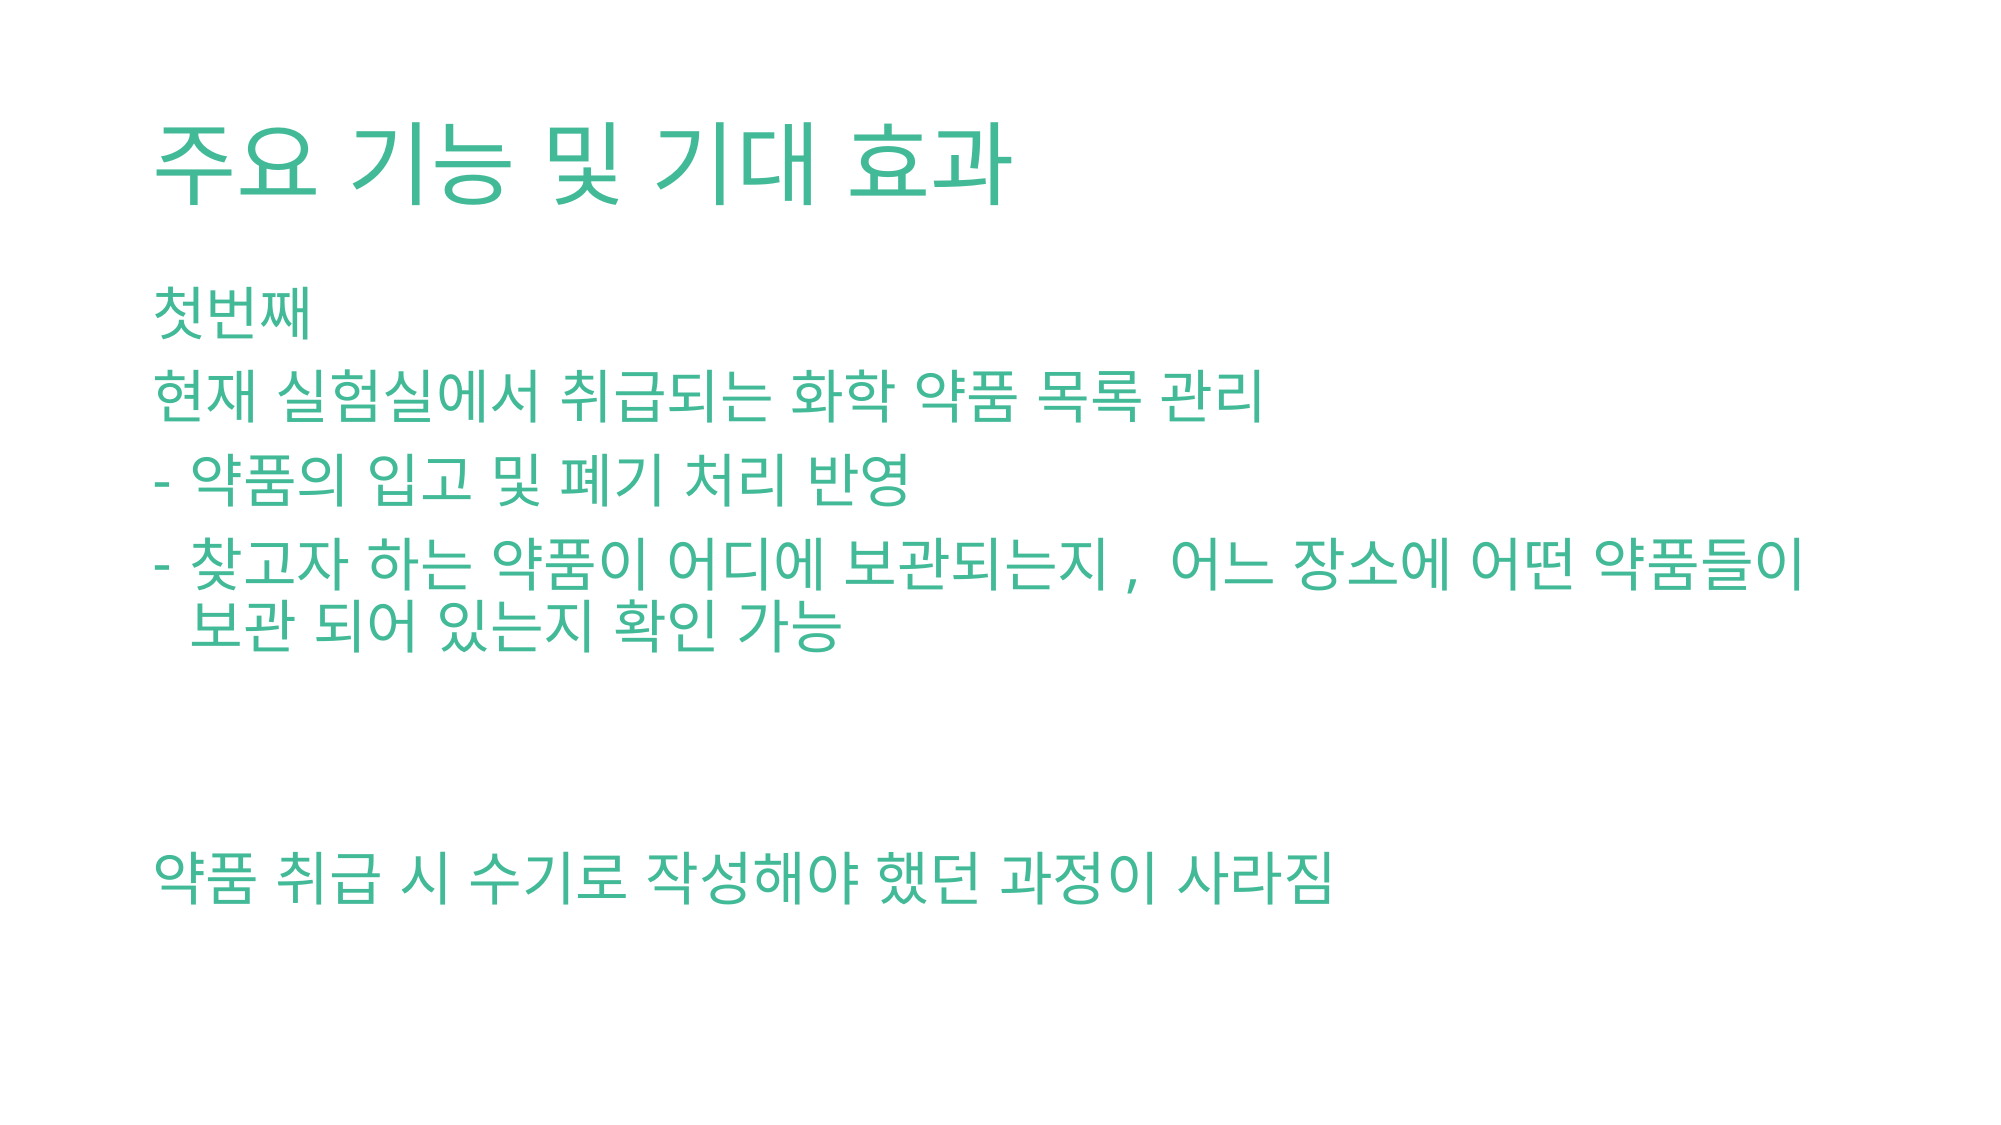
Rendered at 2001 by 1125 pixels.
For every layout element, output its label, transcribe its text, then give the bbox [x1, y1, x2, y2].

title 주요 기능 및 기대 효과 [137, 59, 1863, 277]
list 첫번째 현재 실험실에서 취급되는 화학 약품 목록 관리 약품의 입고 및 폐기 처리 반영 찾고자 하는 약품이 어디에 보관되는지, 어느 장소에 어떤 약품들이 보관 되어 있는지 확인 가능 약품 취급 시 수기로 작성해야 했던 과정이 사라짐 [137, 277, 1863, 1020]
